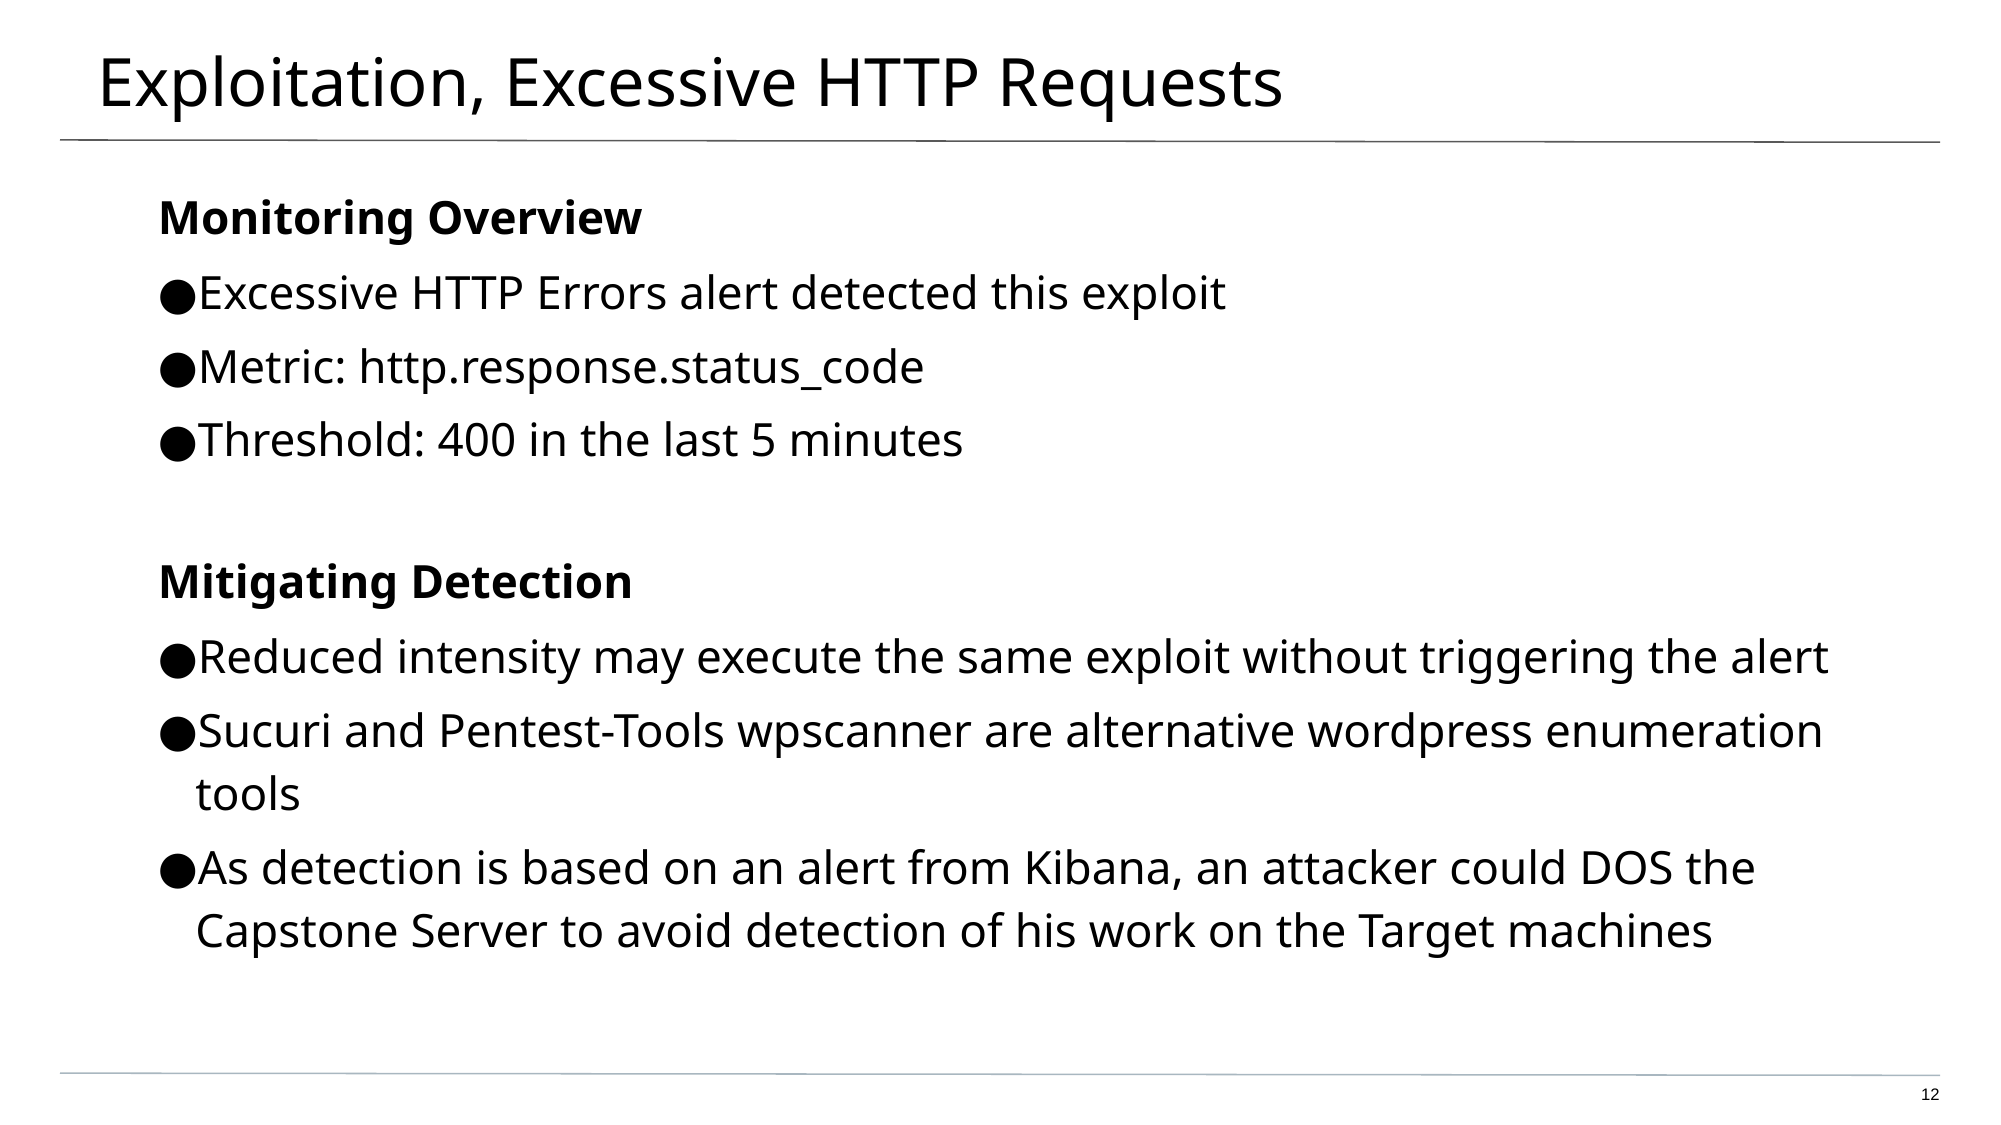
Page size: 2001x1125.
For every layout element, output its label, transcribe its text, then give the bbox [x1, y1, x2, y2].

list Monitoring Overview Excessive HTTP Errors alert detected this exploit Metric: http.response.status_code Threshold: 400 in the last 5 minutes Mitigating Detection Reduced intensity may execute the same exploit without triggering the alert Sucuri and Pentest-Tools wpscanner are alternative wordpress enumeration tools As detection is based on an alert from Kibana, an attacker could DOS the Capstone Server to avoid detection of his work on the Target machines [57, 188, 1940, 998]
slide_number 12 [1882, 1084, 1940, 1108]
title Exploitation, Excessive HTTP Requests [0, 0, 2000, 117]
